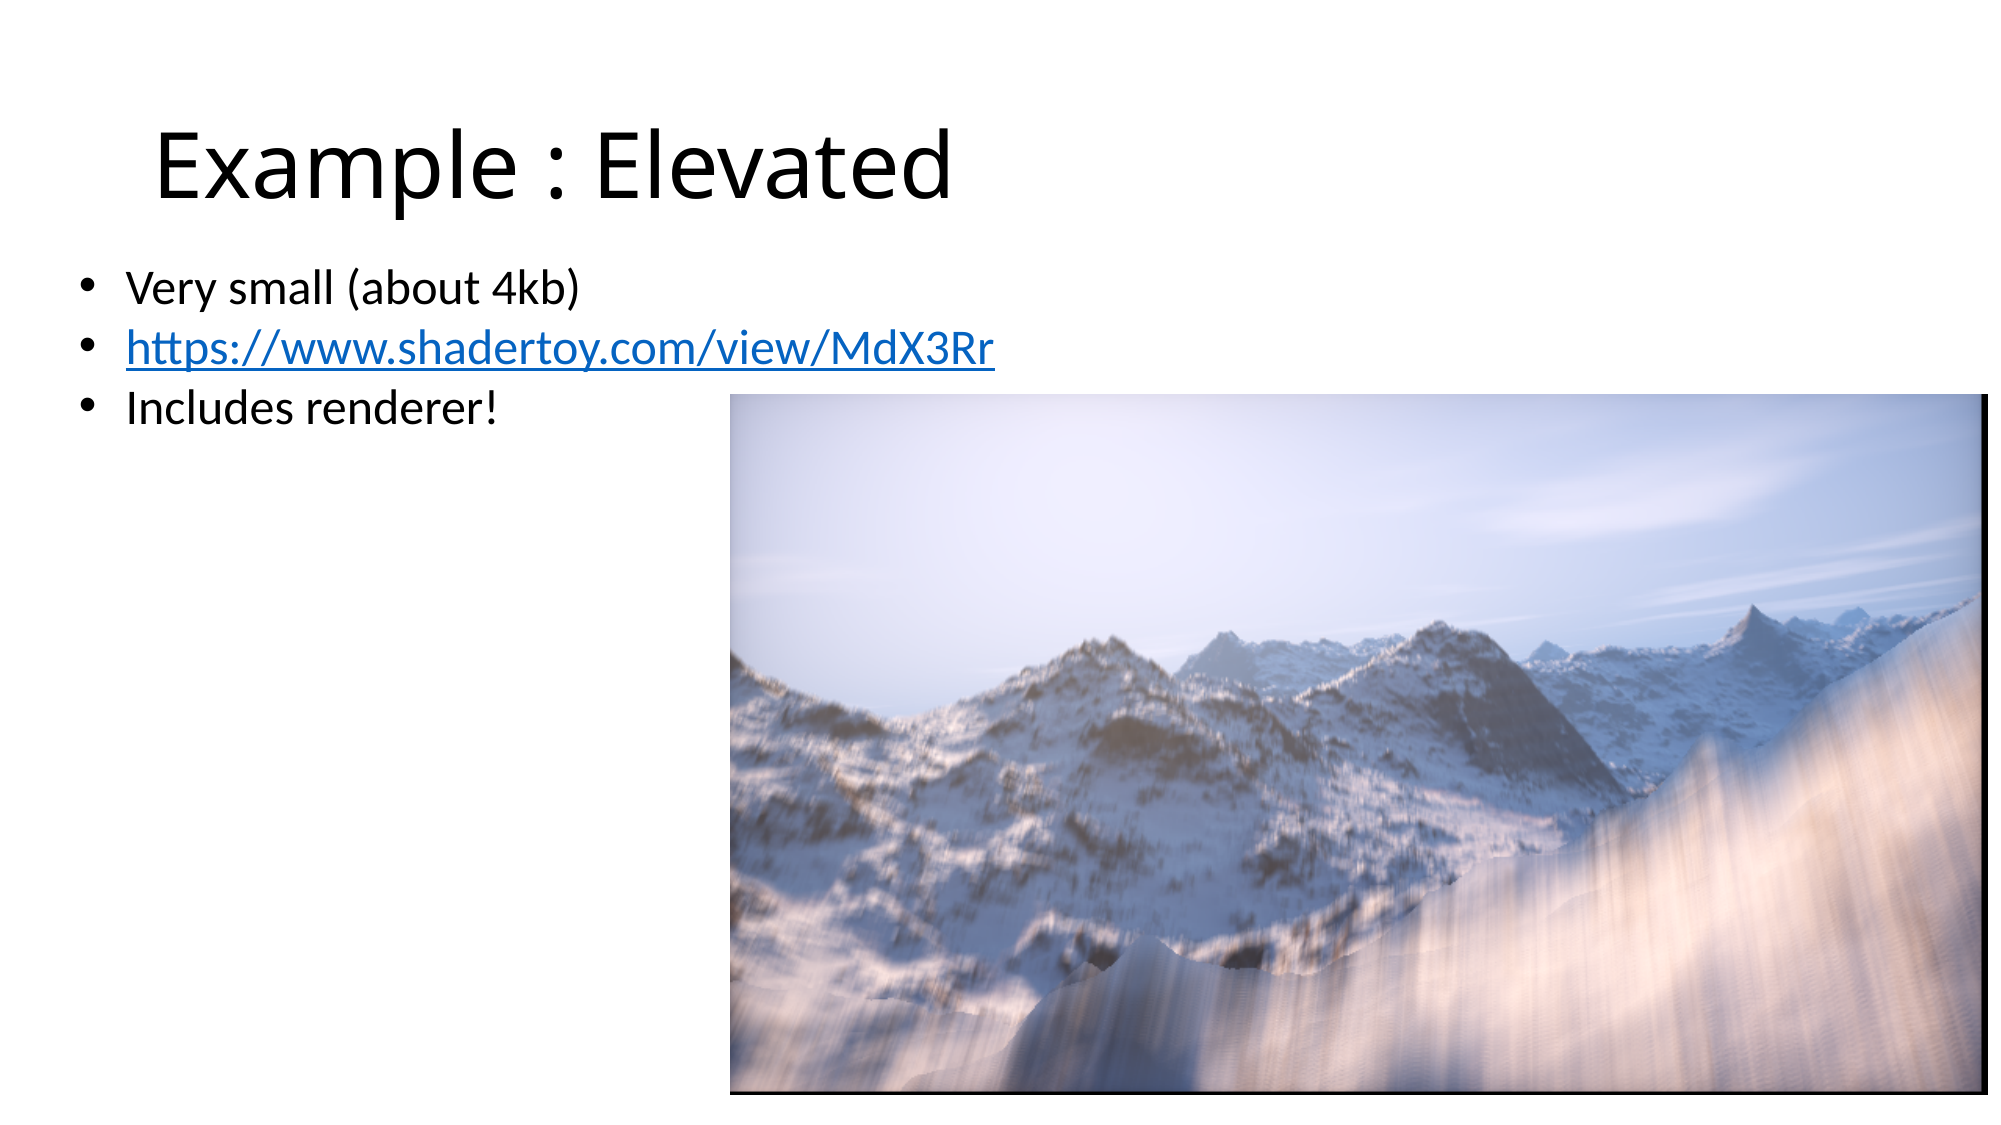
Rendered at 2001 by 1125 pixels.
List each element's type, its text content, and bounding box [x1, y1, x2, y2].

picture [730, 394, 1988, 1095]
text_box Very small (about 4kb) https://www.shadertoy.com/view/MdX3Rr Includes renderer! [64, 246, 1011, 442]
title Example : Elevated [137, 59, 1863, 278]
